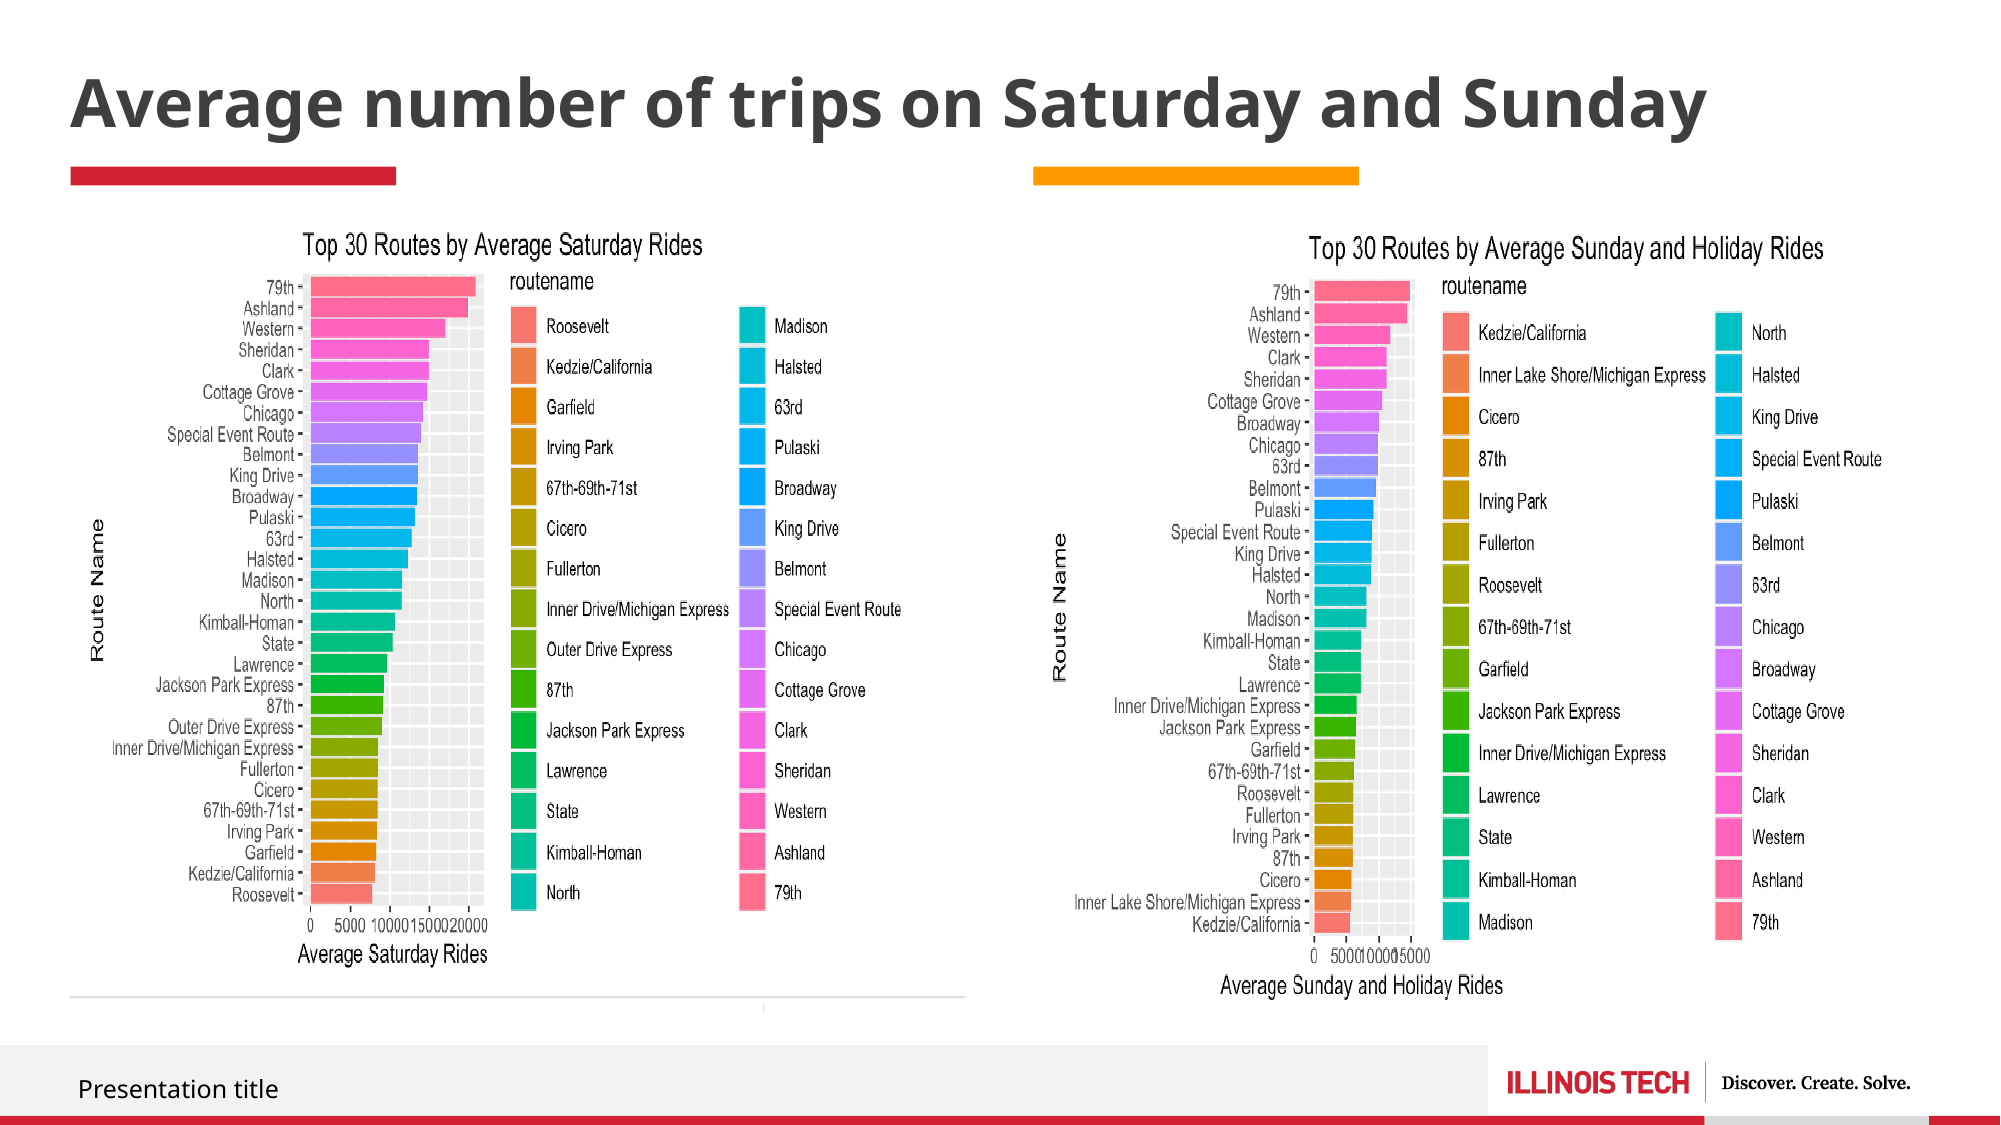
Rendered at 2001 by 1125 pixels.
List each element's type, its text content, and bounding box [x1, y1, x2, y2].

picture [1493, 1050, 1924, 1111]
picture [70, 208, 965, 1016]
picture [1033, 208, 1928, 1016]
title Average number of trips on Saturday and Sunday [70, 70, 1932, 142]
